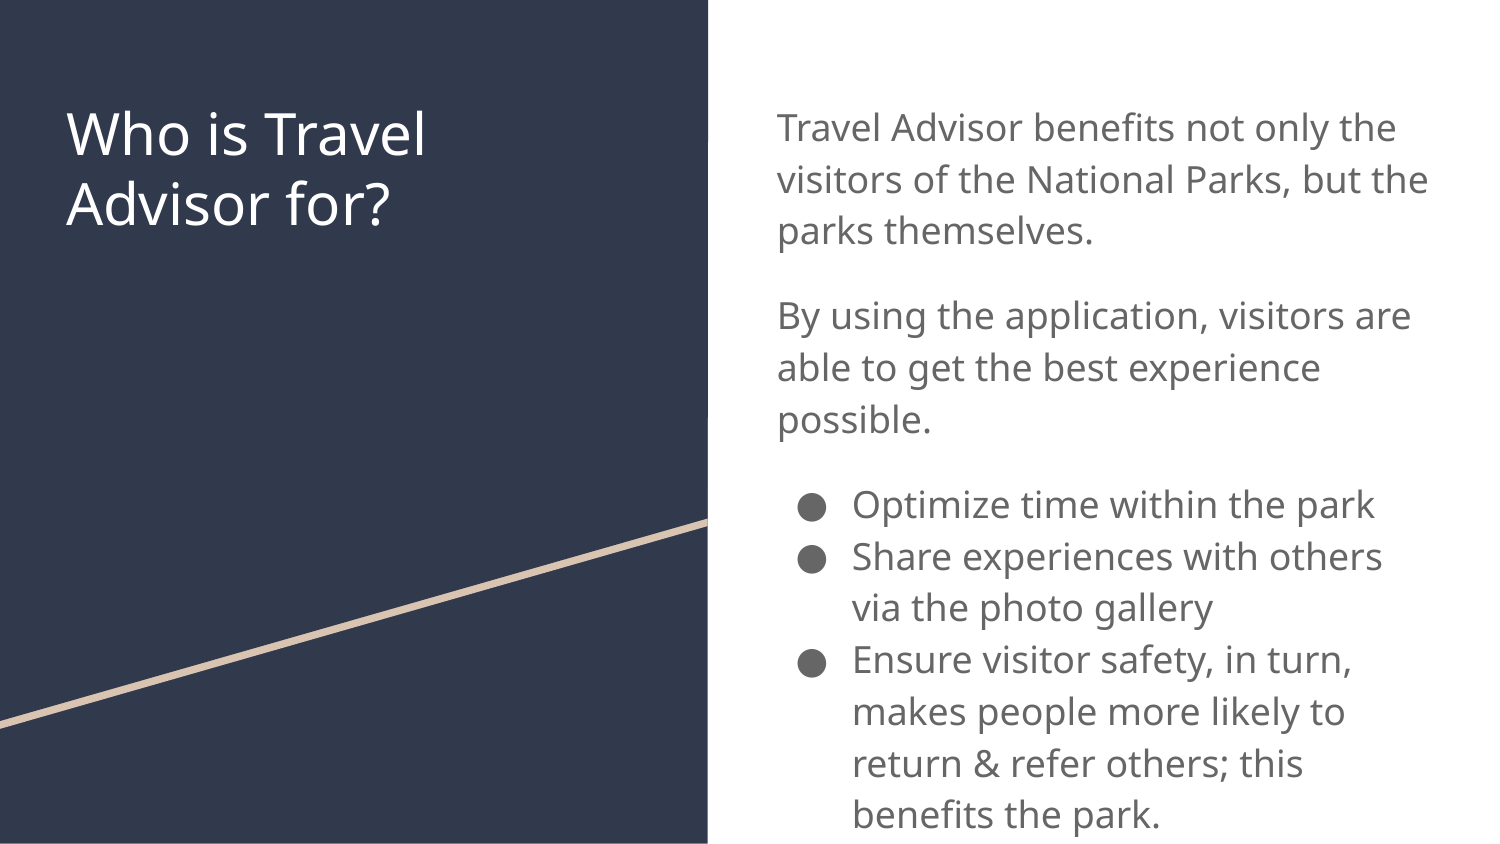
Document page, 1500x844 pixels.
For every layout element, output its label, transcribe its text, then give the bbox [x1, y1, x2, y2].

title Who is Travel Advisor for? [51, 82, 660, 494]
list Travel Advisor benefits not only the visitors of the National Parks, but the parks themselves. By using the application, visitors are able to get the best experience possible. Optimize time within the park Share experiences with others via the photo gallery Ensure visitor safety, in turn, makes people more likely to return & refer others; this benefits the park. [761, 82, 1446, 755]
